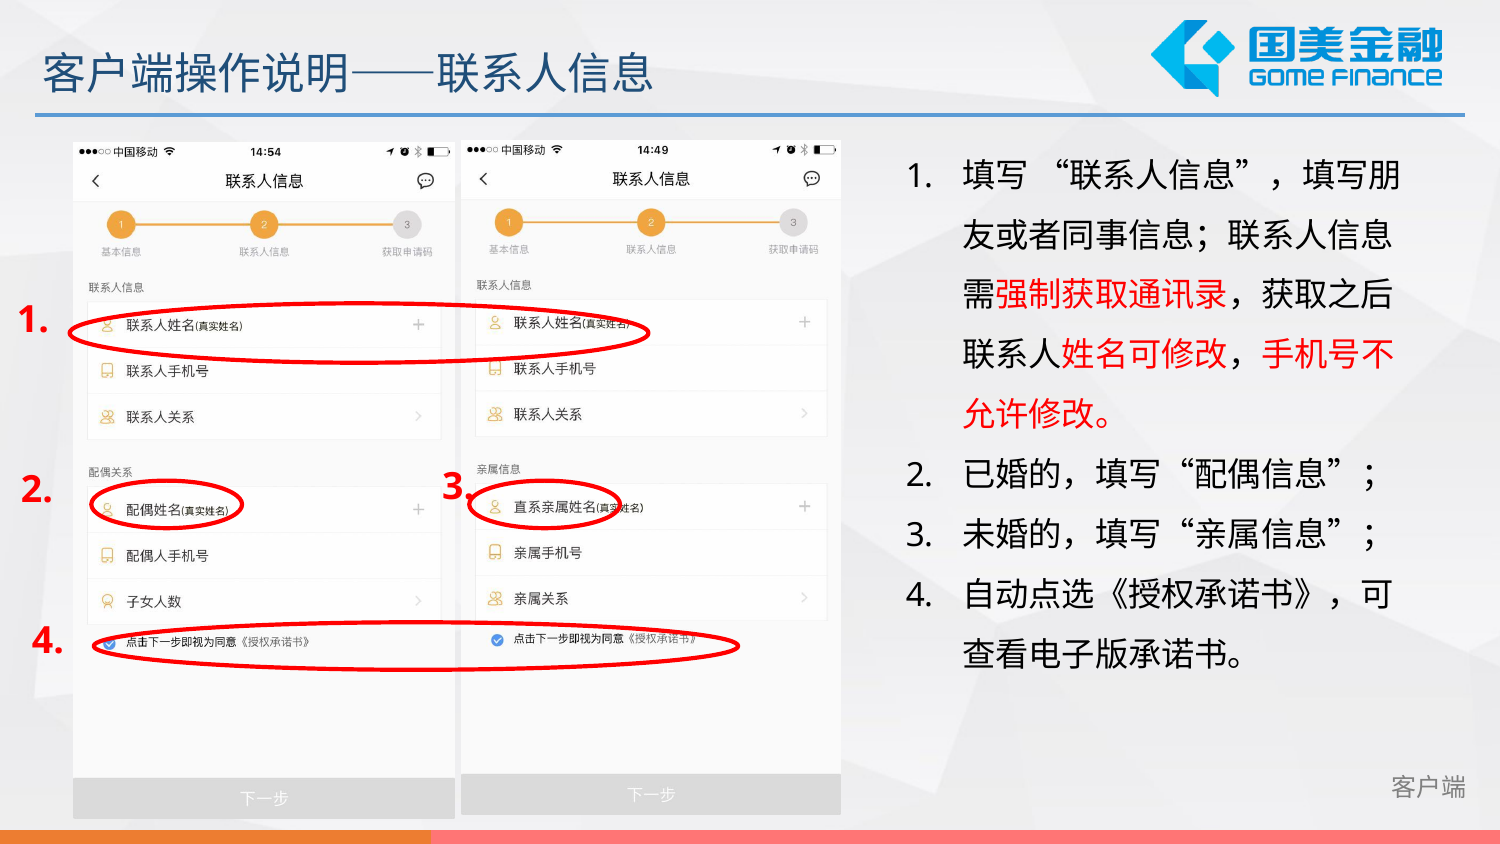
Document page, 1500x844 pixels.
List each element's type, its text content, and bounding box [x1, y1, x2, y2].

text_box [455, 302, 461, 364]
picture [0, 0, 1500, 830]
text_box [67, 326, 73, 340]
text_box 2. [6, 457, 69, 518]
text_box 客户端 [1376, 764, 1482, 810]
text_box [455, 620, 461, 672]
text_box 4. [17, 608, 73, 668]
text_box 填写 “联系人信息”，填写朋友或者同事信息；联系人信息需强制获取通讯录，获取之后联系人姓名可修改，手机号不允许修改。 已婚的，填写“配偶信息”； 未婚的，填写“亲属信息”； 自动点选《授权承诺书》，可查看电子版承诺书。 [891, 126, 1424, 741]
text_box 3. [455, 454, 461, 515]
list 客户端操作说明——联系人信息 [34, 43, 704, 116]
text_box 1. [2, 287, 65, 348]
